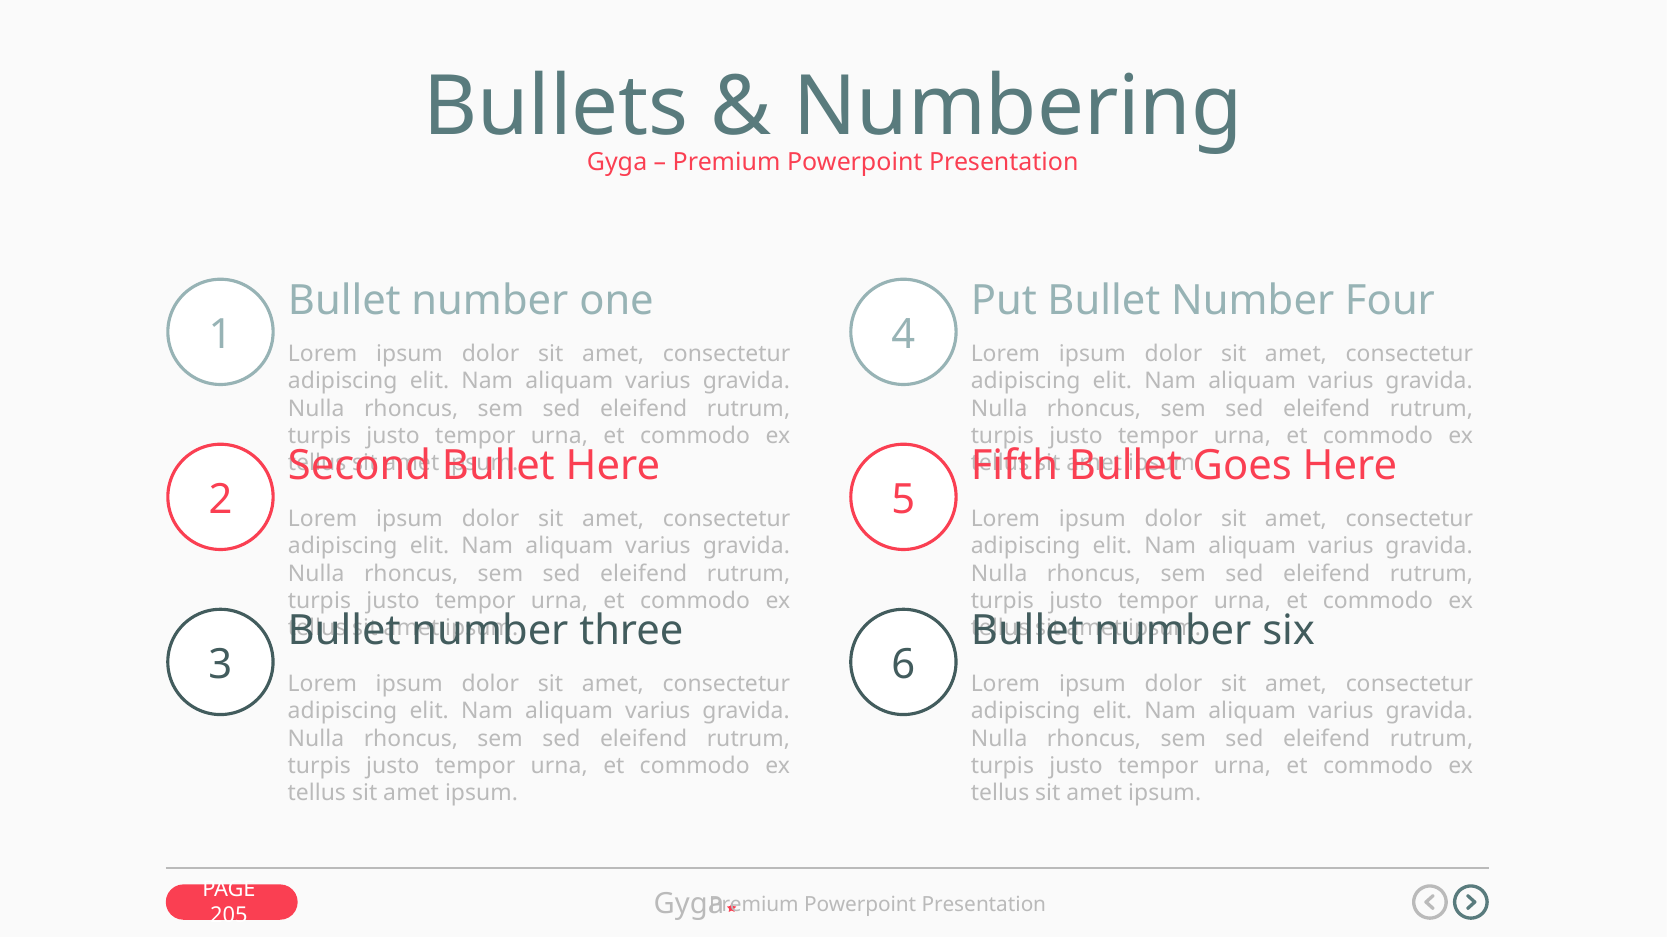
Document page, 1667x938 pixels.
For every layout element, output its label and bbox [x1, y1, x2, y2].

list [0, 43, 1667, 185]
text_box [167, 279, 806, 813]
text_box [850, 279, 1489, 813]
